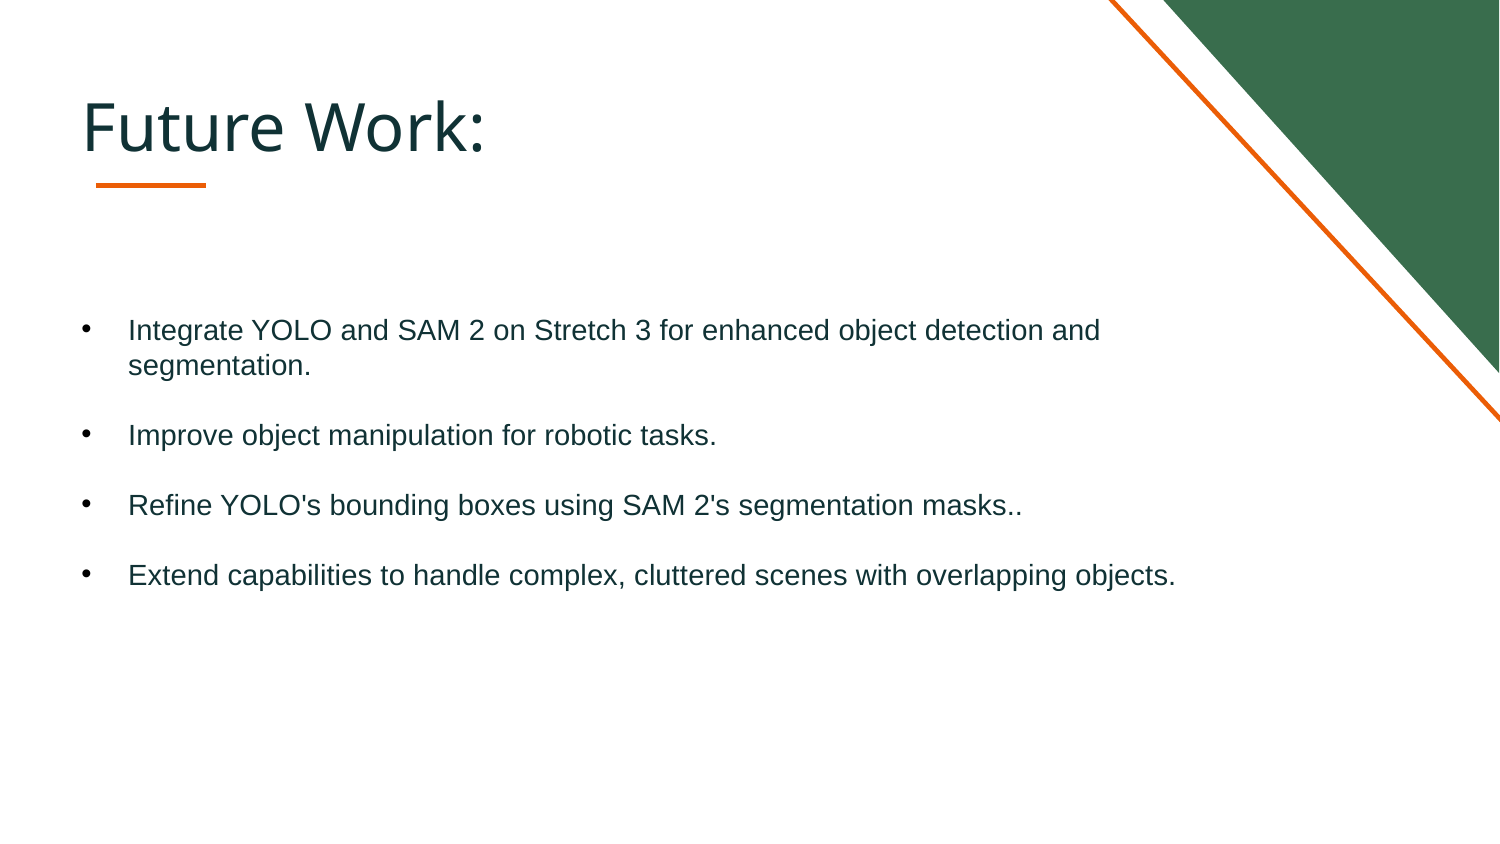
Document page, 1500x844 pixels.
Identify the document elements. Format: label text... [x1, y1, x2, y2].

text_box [1085, 4, 1500, 406]
title Future Work: [66, 69, 1080, 164]
text_box Integrate YOLO and SAM 2 on Stretch 3 for enhanced object detection and segmentation. Improve object manipulation for robotic tasks. Refine YOLO's bounding boxes using SAM 2's segmentation masks.. Extend capabilities to handle complex, cluttered scenes with overlapping objects. [66, 304, 1238, 634]
